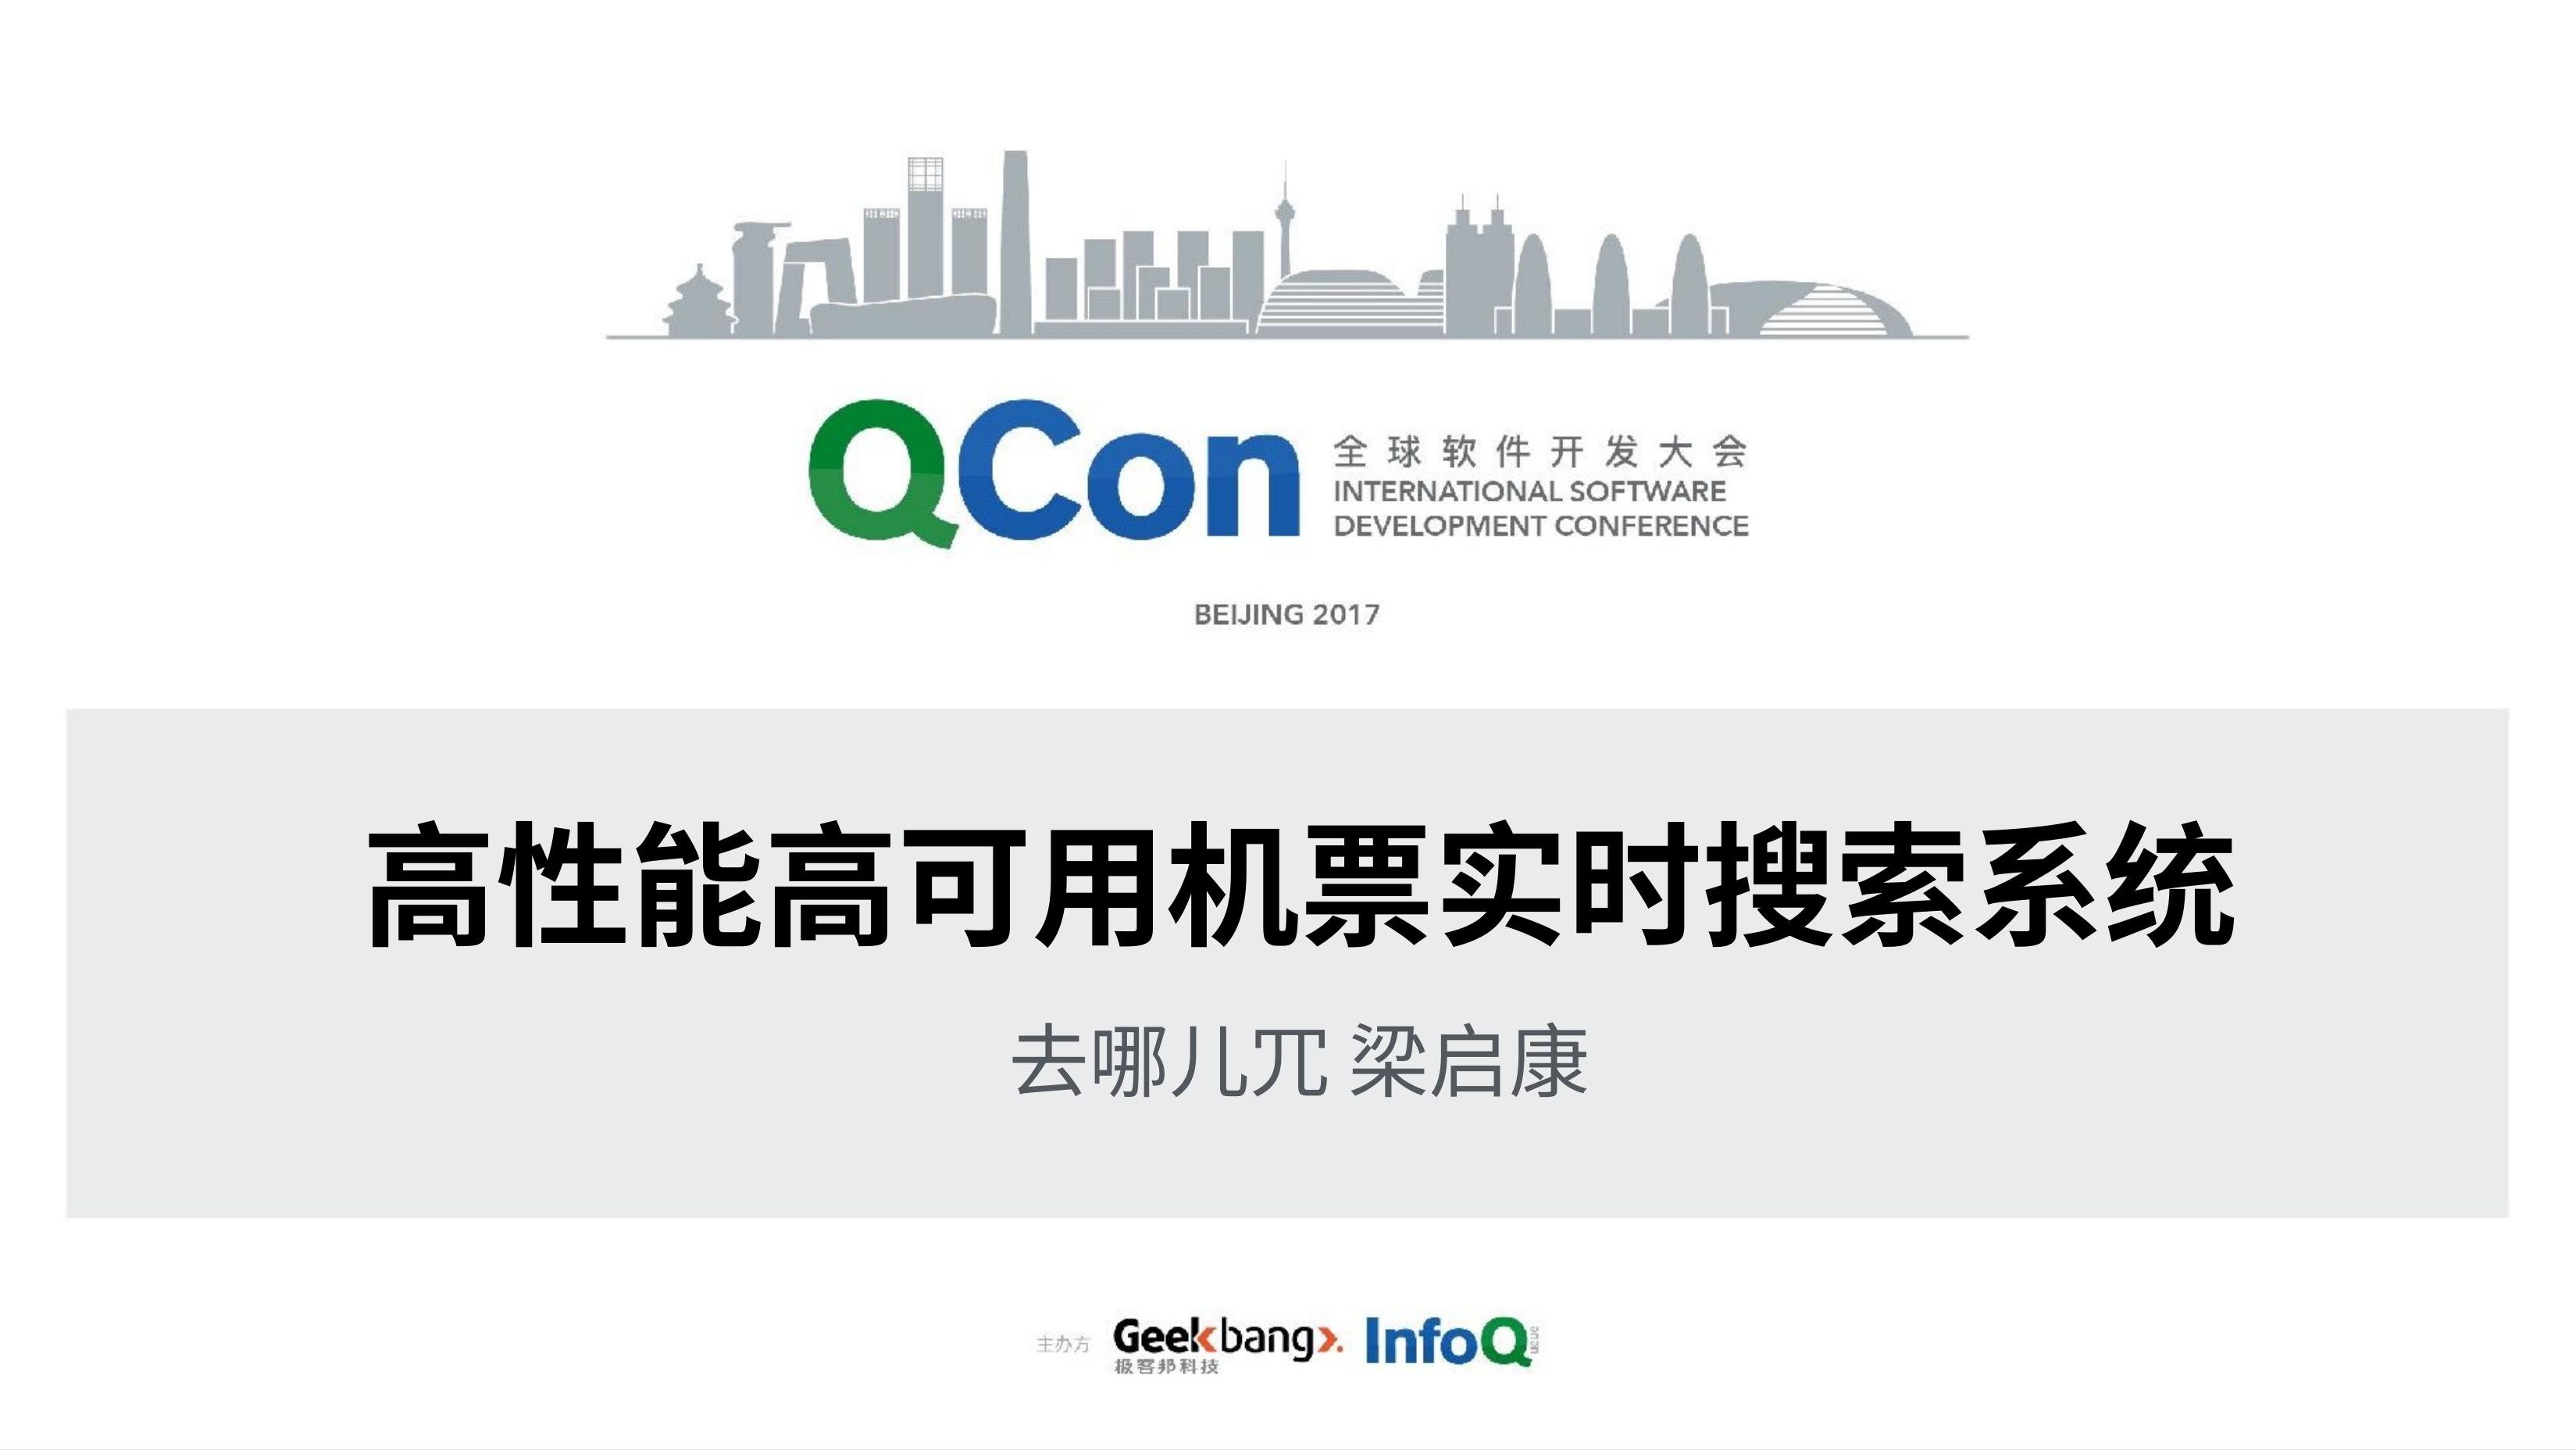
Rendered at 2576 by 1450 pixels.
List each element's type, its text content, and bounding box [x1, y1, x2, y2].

text_box [0, 0, 2576, 1450]
text_box 去哪⼉⺴ 梁启康 [1007, 1009, 1594, 1107]
text_box ⾼性能⾼可⽤机票实时搜索系统 [360, 799, 2242, 962]
